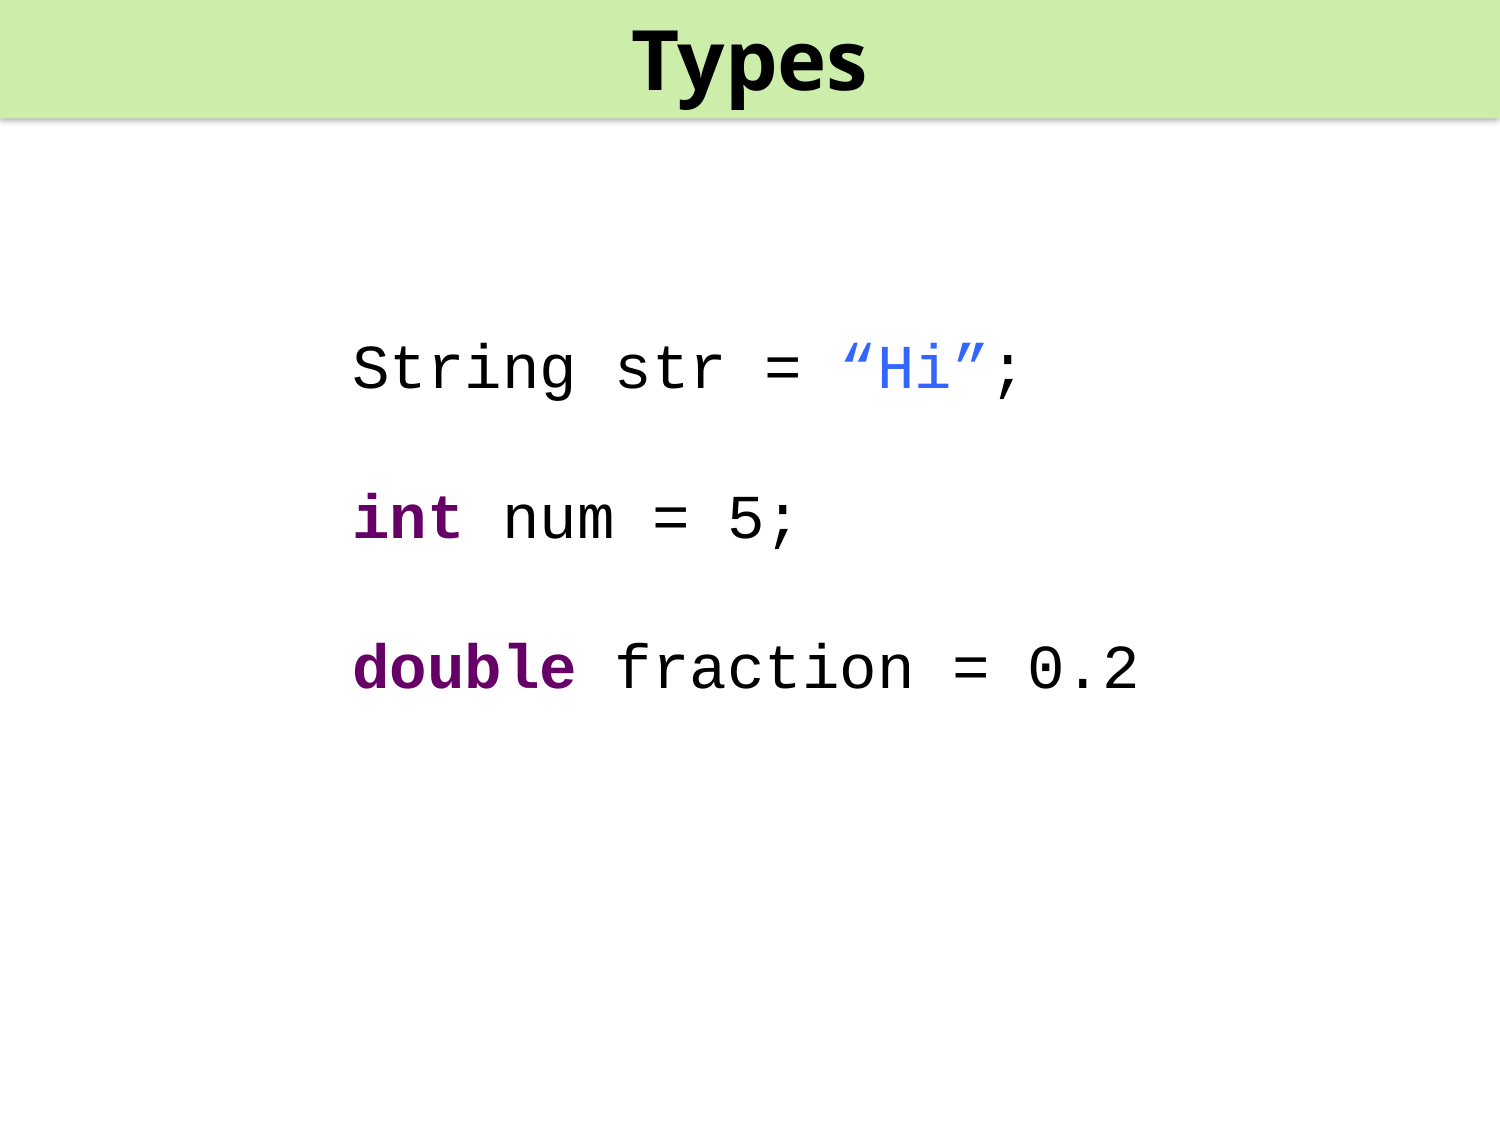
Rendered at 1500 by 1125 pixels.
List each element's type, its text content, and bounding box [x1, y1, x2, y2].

text_box Types [0, 0, 1500, 122]
text_box String str = “Hi”; int num = 5; double fraction = 0.2 [337, 319, 1155, 709]
